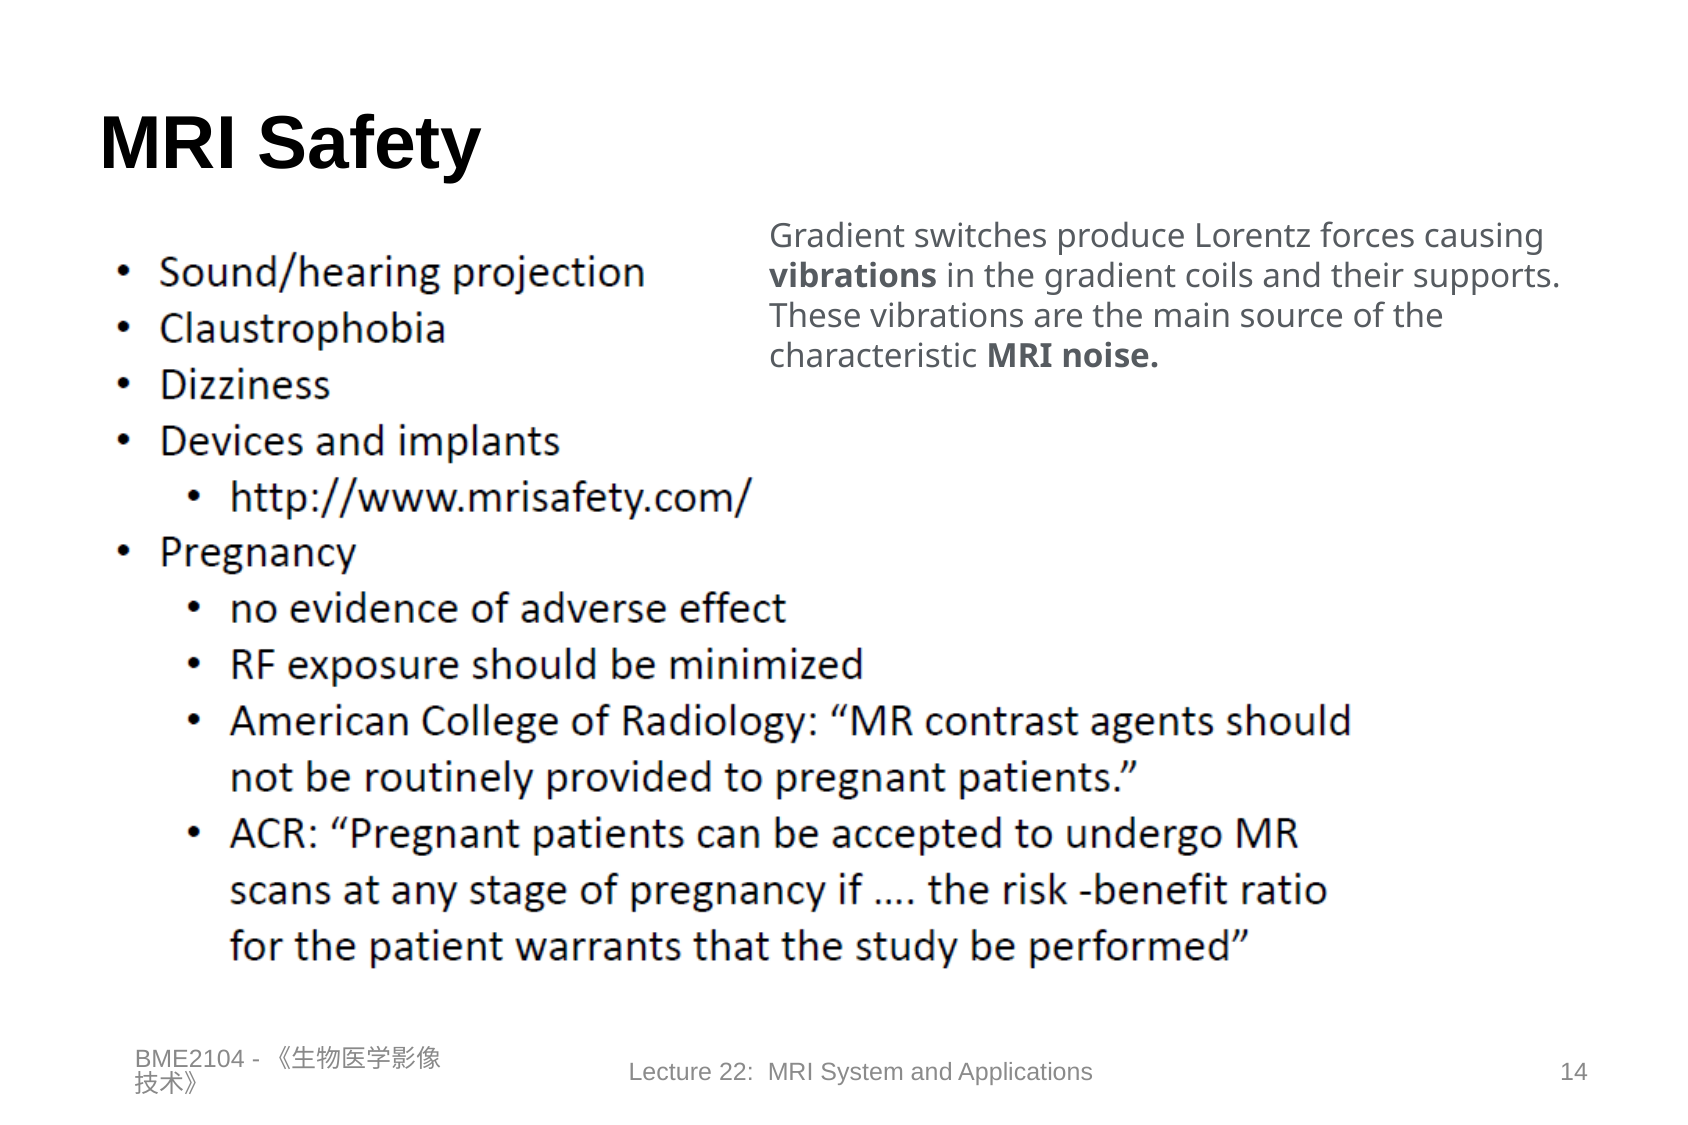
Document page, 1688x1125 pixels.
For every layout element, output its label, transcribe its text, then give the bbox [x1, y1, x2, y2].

text_box Gradient switches produce Lorentz forces causing vibrations in the gradient coils and their supports. These vibrations are the main source of the characteristic MRI noise. [754, 206, 1665, 382]
slide_number 14 [1209, 1042, 1604, 1103]
title MRI Safety [84, 45, 1604, 233]
slide_number BME2104 -《生物医学影像技术》 [84, 1042, 479, 1103]
footer Lecture 22: MRI System and Applications [576, 1042, 1111, 1103]
picture [94, 232, 1407, 1018]
